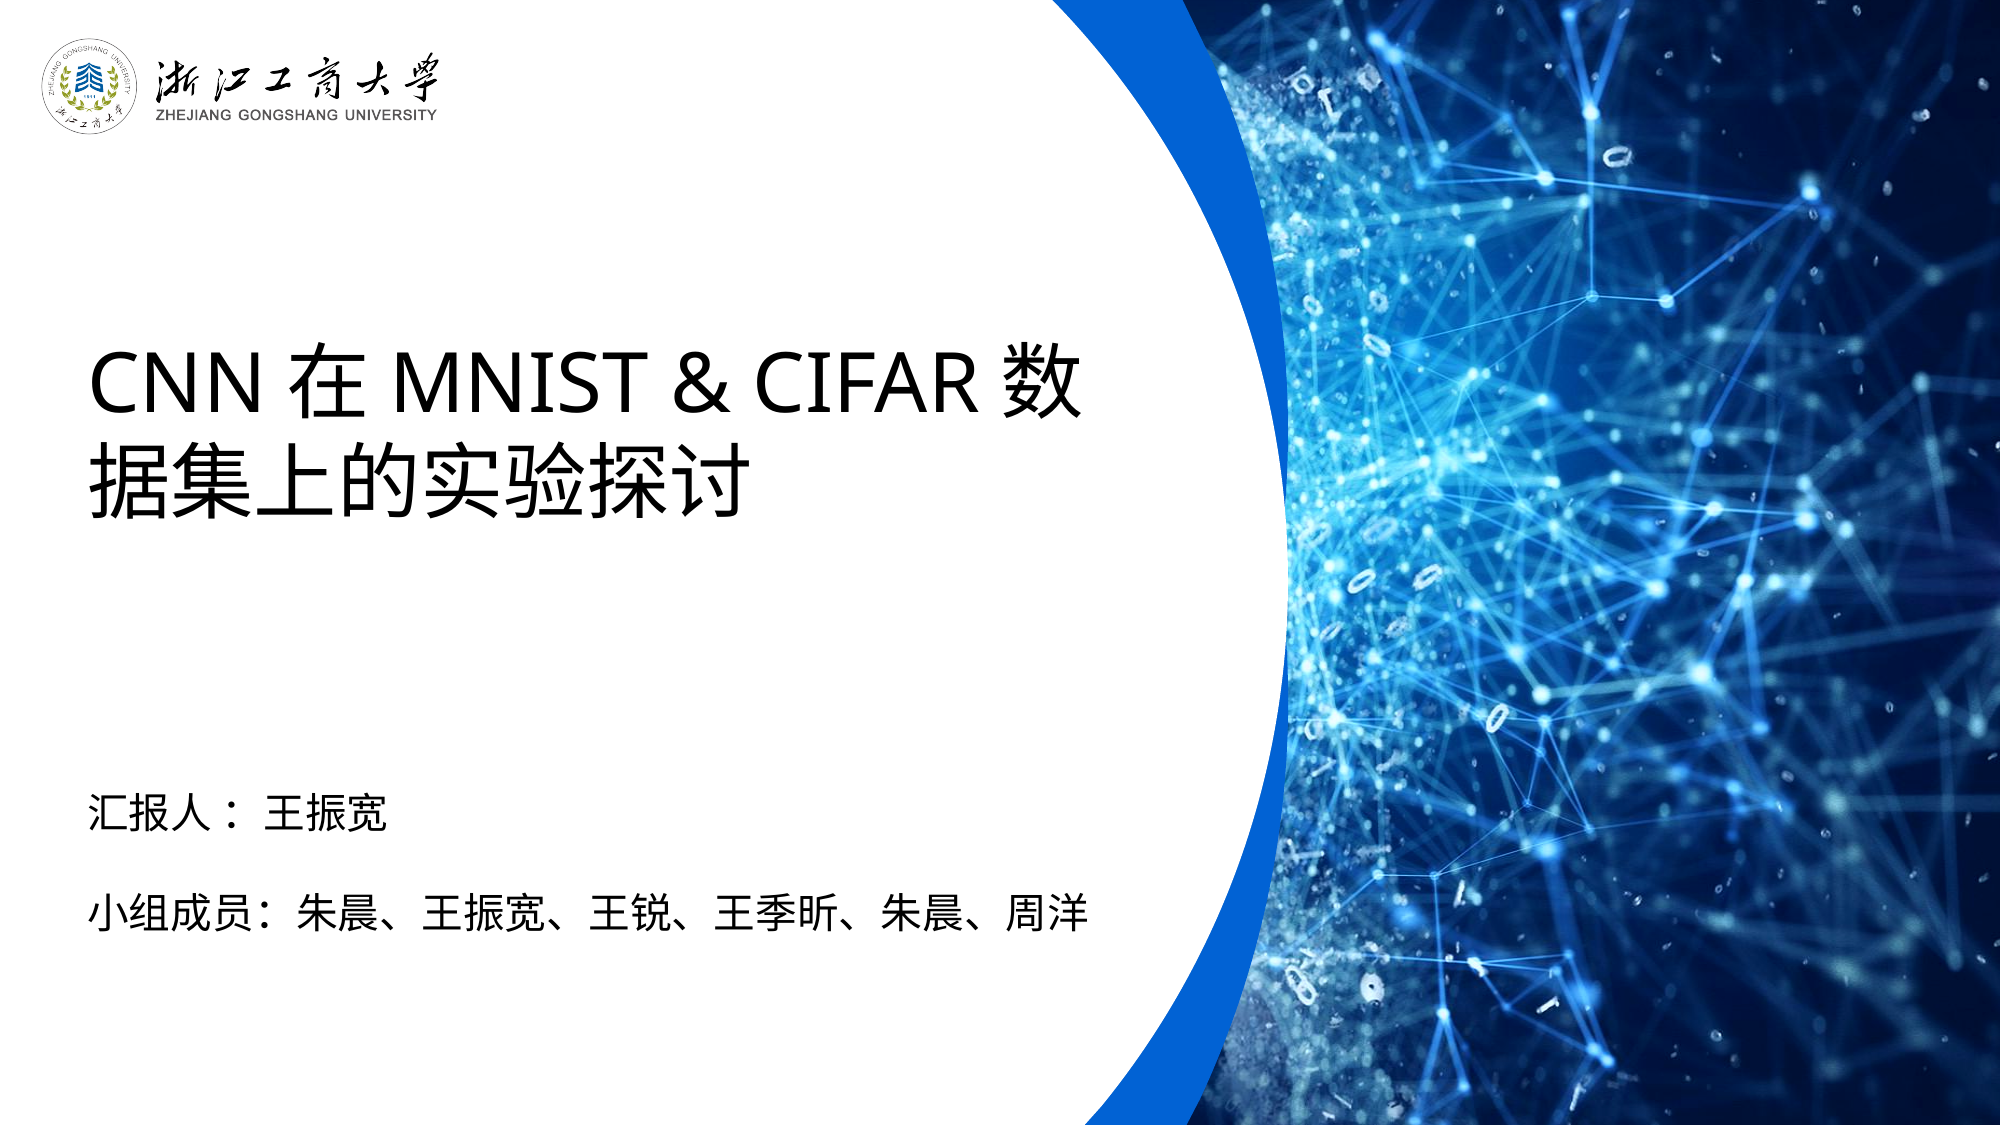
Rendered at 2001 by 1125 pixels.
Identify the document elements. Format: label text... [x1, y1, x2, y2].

picture [1184, 0, 2000, 1125]
text_box CNN在MNIST & CIFAR数据集上的实验探讨 [72, 322, 1175, 537]
text_box 汇报人 ：王振宽 小组成员：朱晨、王振宽、王锐、王季昕、朱晨、周洋 [72, 779, 1117, 945]
picture [23, 11, 535, 145]
